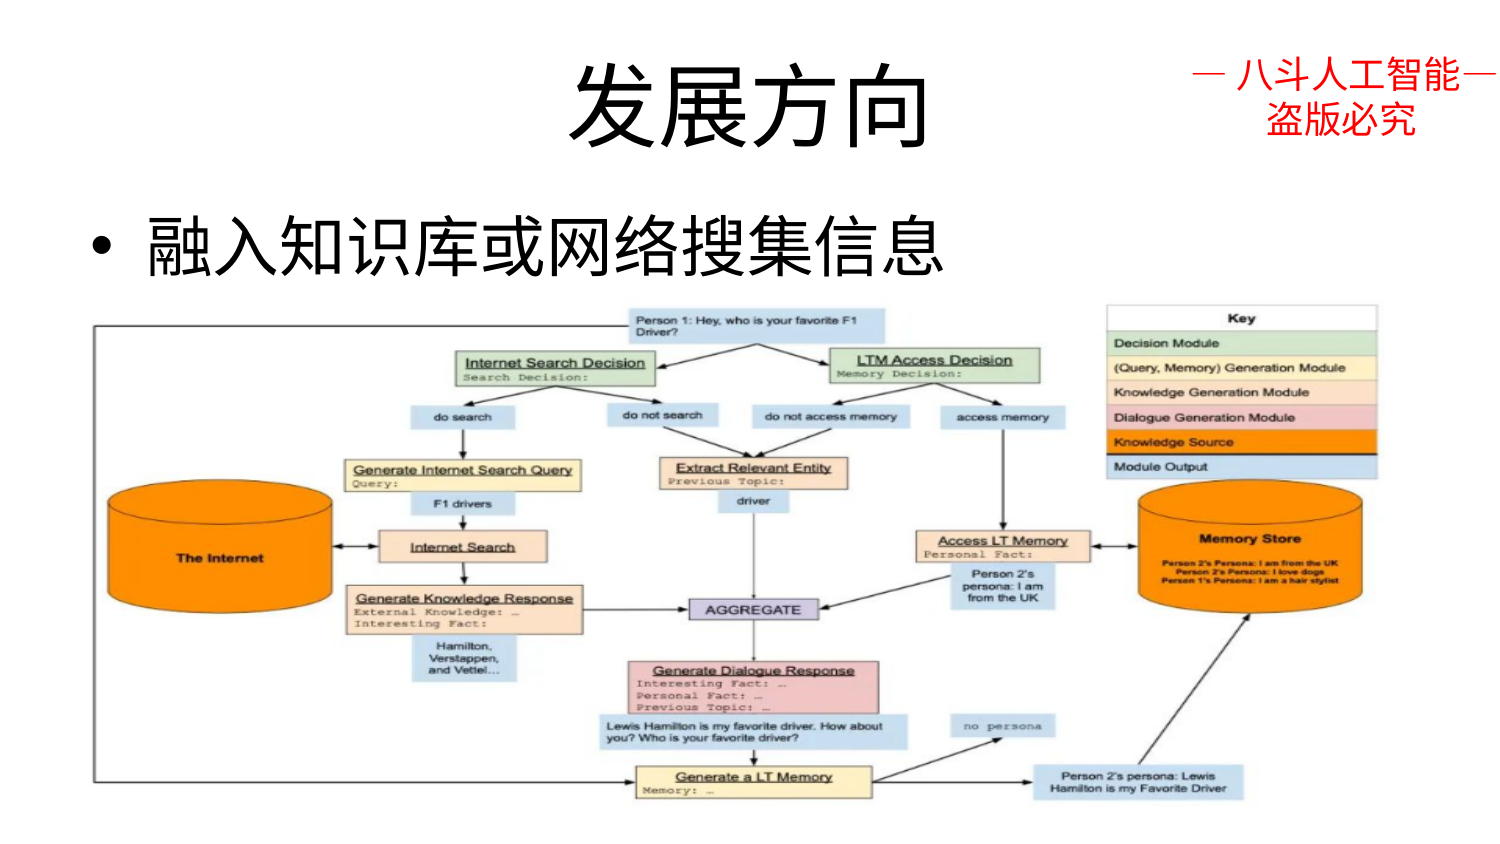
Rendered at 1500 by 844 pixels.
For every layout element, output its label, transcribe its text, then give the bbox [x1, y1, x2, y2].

list 融入知识库或网络搜集信息 [75, 196, 1425, 279]
title 发展方向 [75, 33, 1425, 175]
text_box —八斗人工智能— 盗版必究 [1175, 44, 1500, 149]
picture [76, 279, 1435, 832]
